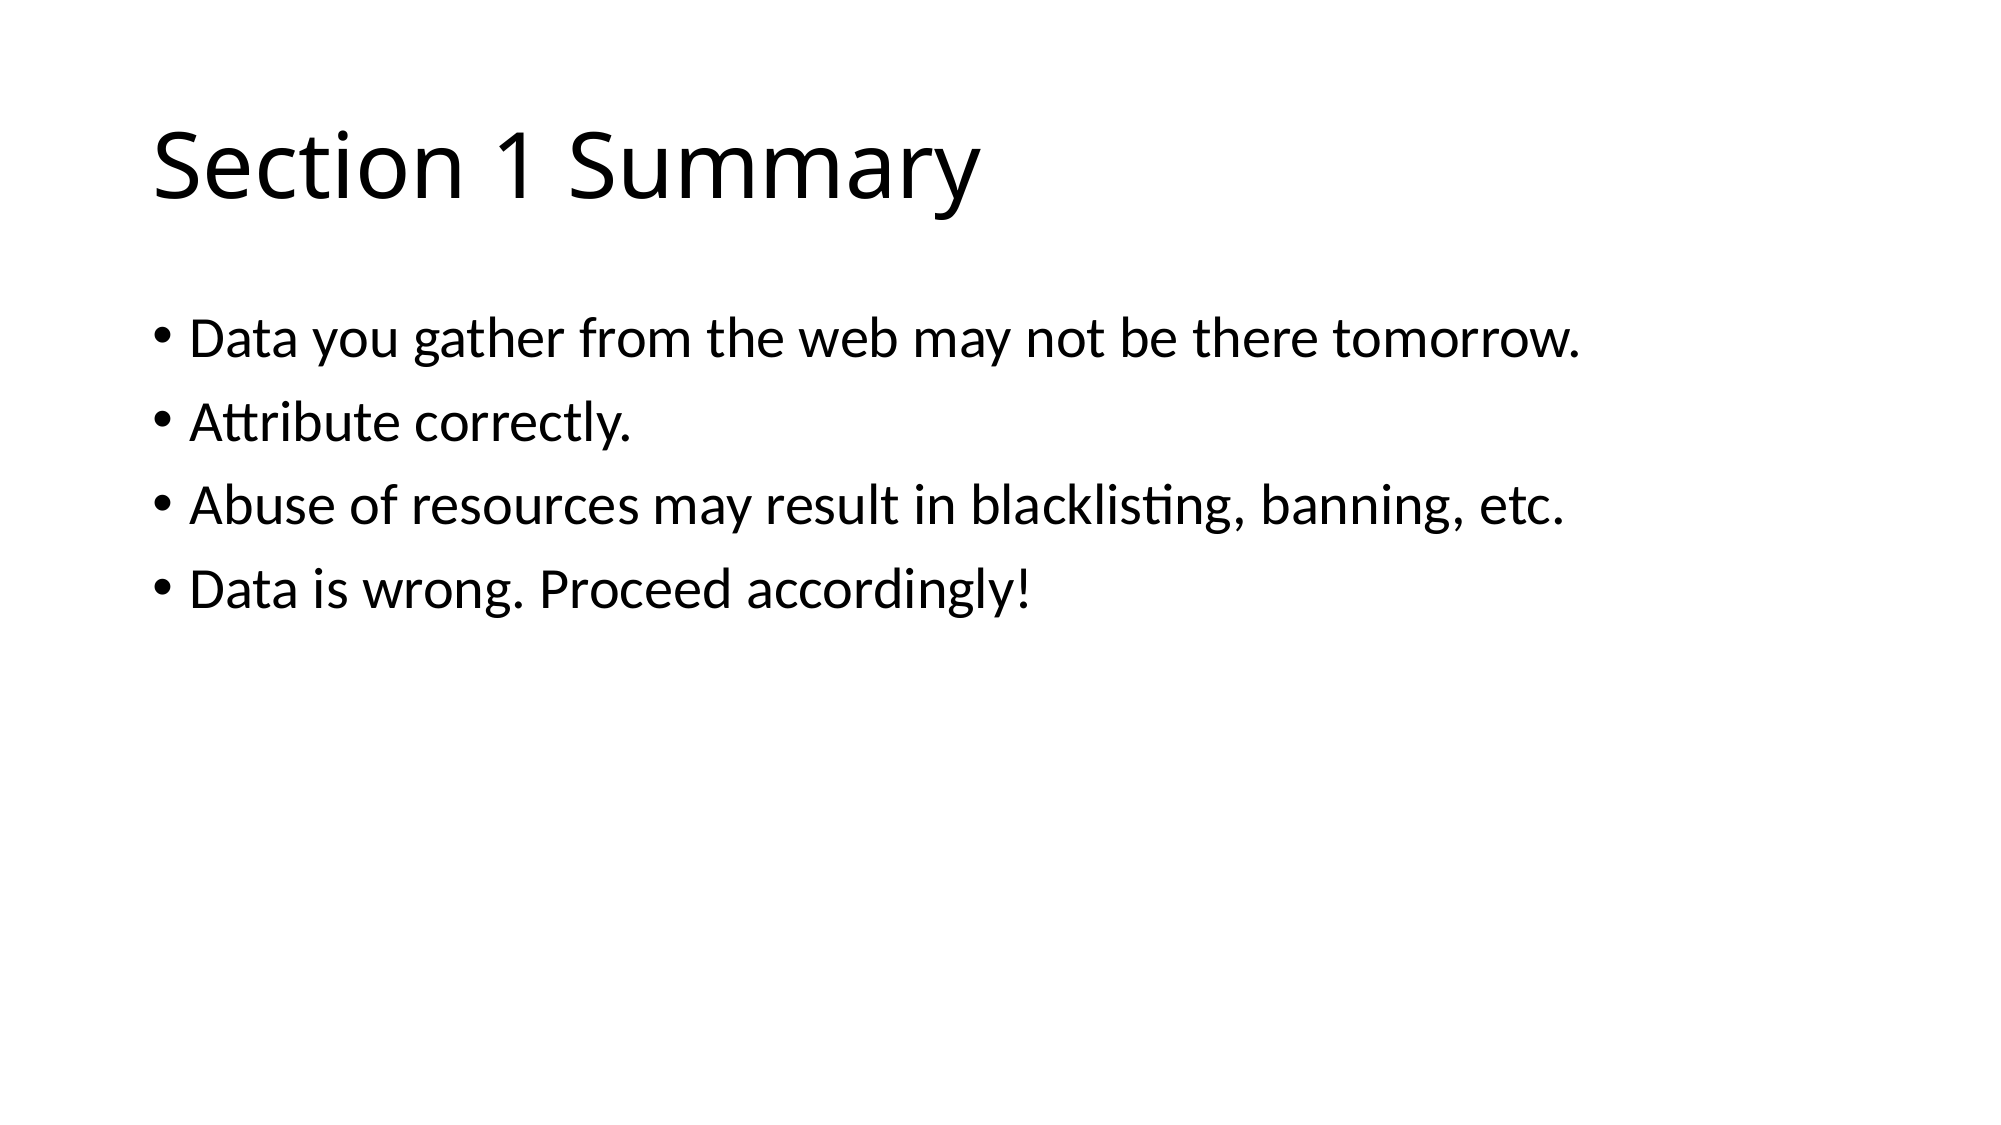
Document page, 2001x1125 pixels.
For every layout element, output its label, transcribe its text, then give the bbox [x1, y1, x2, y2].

list Data you gather from the web may not be there tomorrow. Attribute correctly. Abuse of resources may result in blacklisting, banning, etc. Data is wrong. Proceed accordingly! [137, 299, 1863, 1014]
title Section 1 Summary [137, 59, 1863, 278]
